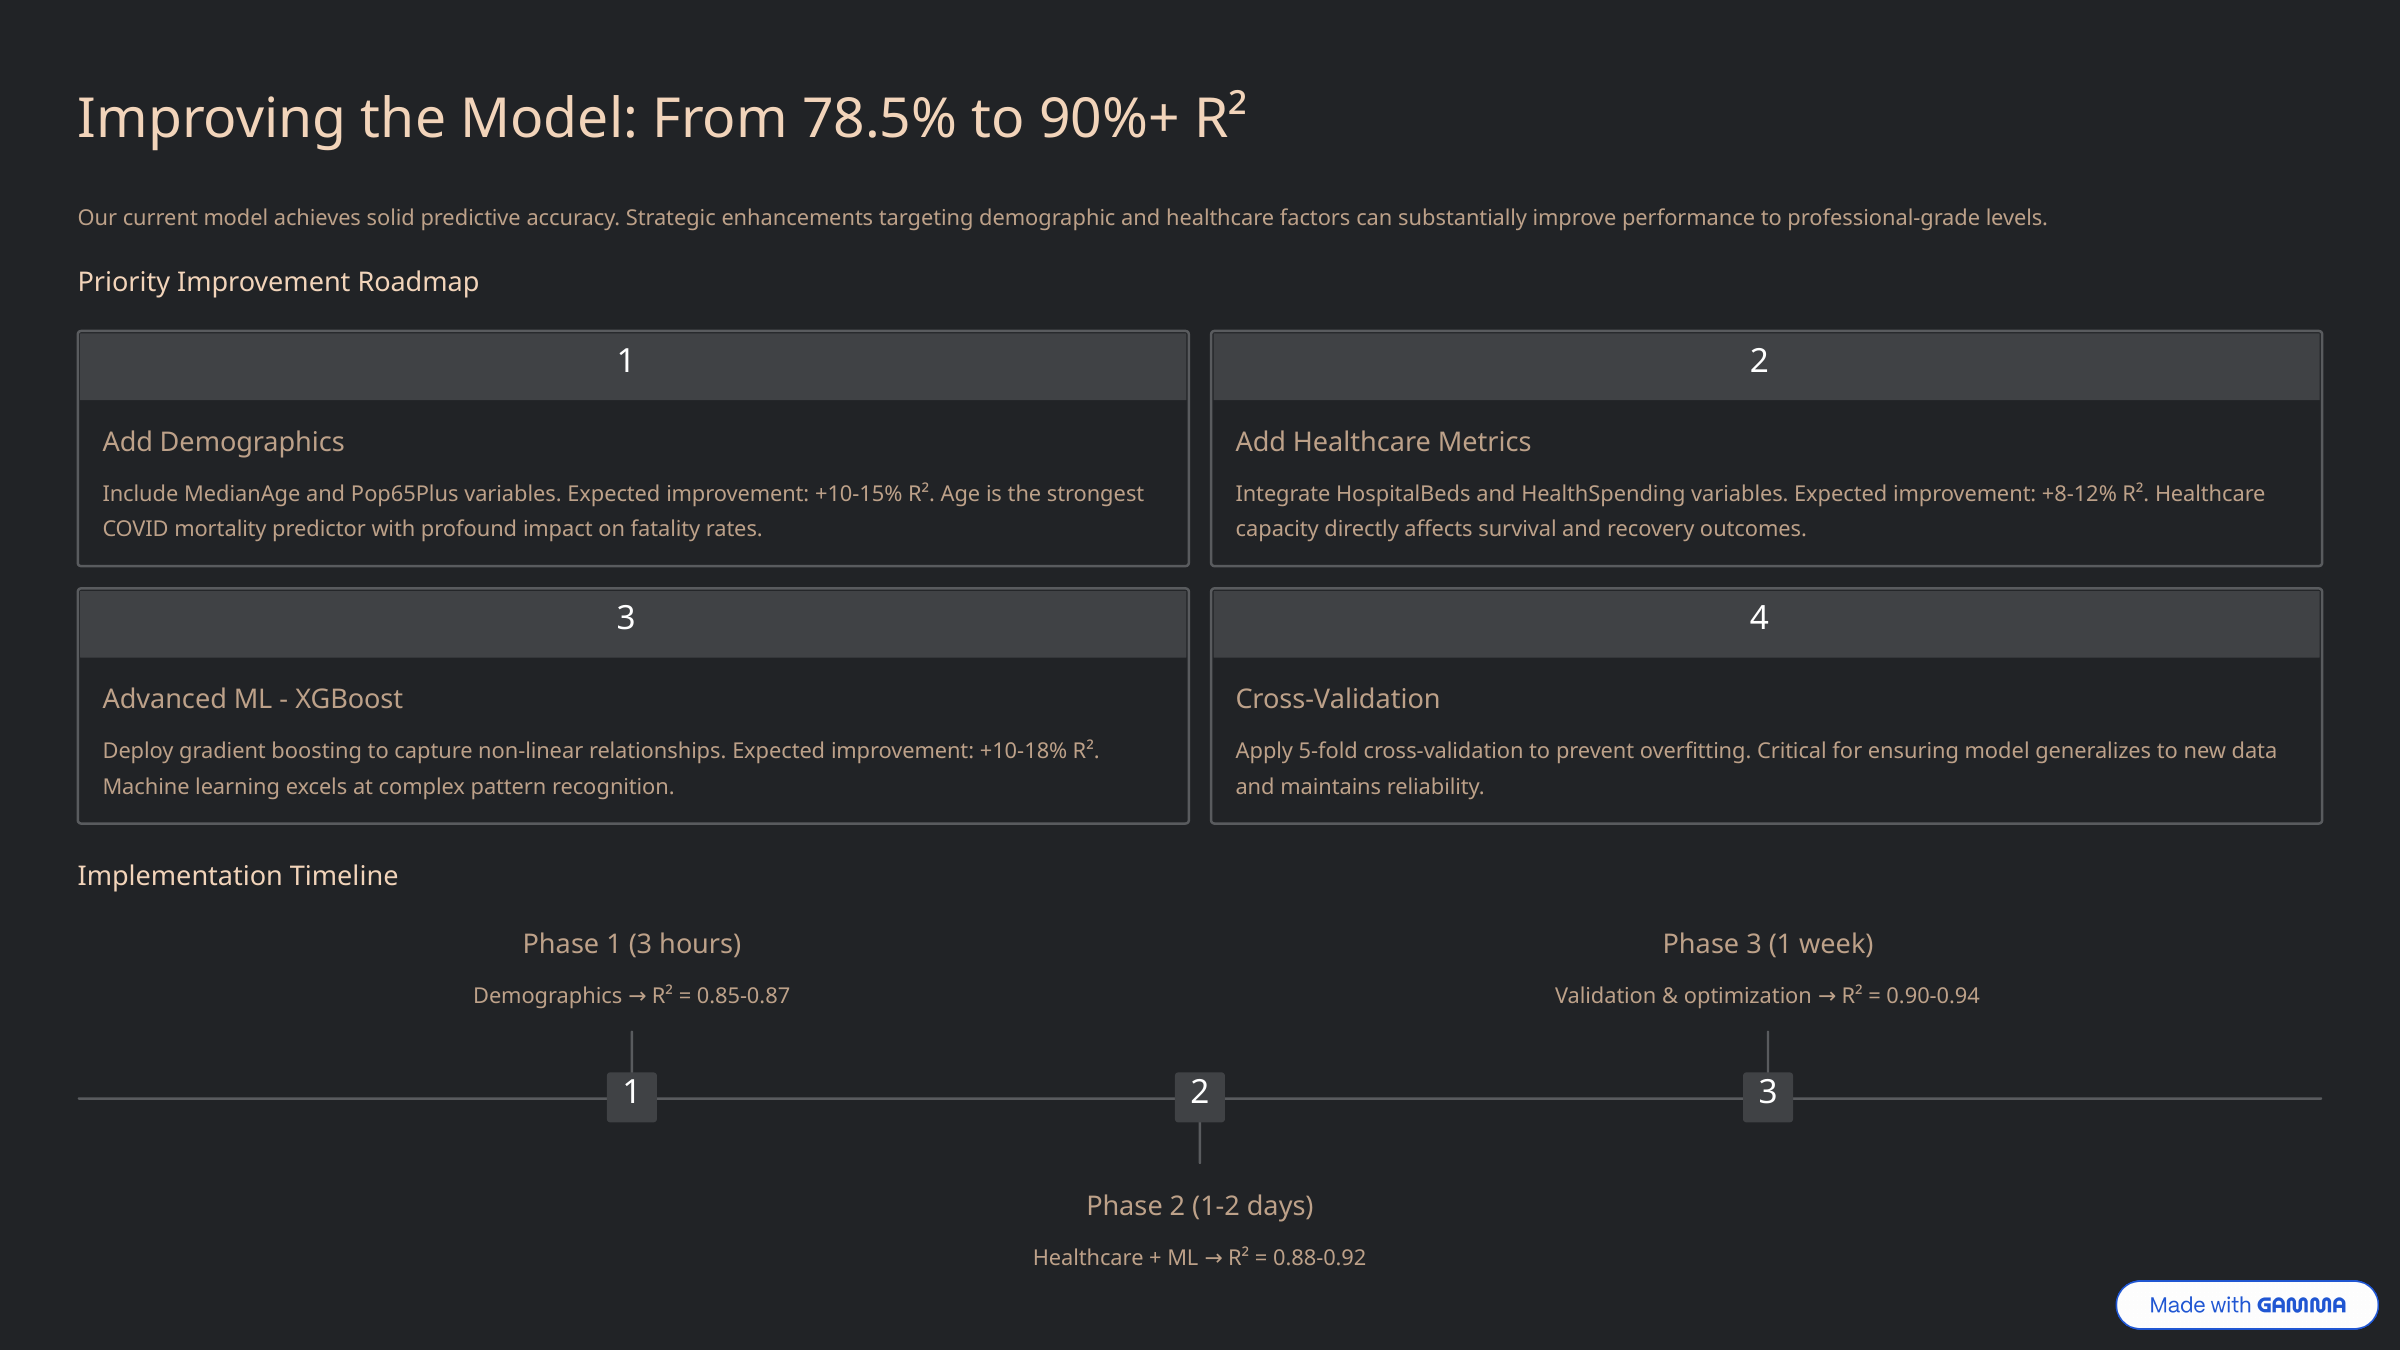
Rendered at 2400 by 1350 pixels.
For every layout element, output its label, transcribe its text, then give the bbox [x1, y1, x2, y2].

text_box [1211, 588, 2323, 824]
text_box Cross-Validation [1235, 679, 1514, 715]
text_box Improving the Model: From 78.5% to 90%+ R² [77, 80, 1285, 150]
text_box Implementation Timeline [77, 856, 418, 892]
text_box 3 [1751, 1076, 1785, 1119]
text_box Apply 5-fold cross-validation to prevent overfitting. Critical for ensuring model generalizes to new data and maintains reliability. [1235, 727, 2298, 799]
text_box 1 [616, 345, 650, 388]
text_box Deploy gradient boosting to capture non-linear relationships. Expected improvement: +10-18% R². Machine learning excels at complex pattern recognition. [102, 727, 1165, 799]
text_box [630, 1030, 634, 1072]
text_box 1 [615, 1076, 649, 1119]
text_box [1213, 590, 2320, 658]
text_box 2 [1183, 1076, 1217, 1119]
text_box [1743, 1072, 1794, 1123]
picture [2106, 1271, 2389, 1339]
text_box Healthcare + ML → R² = 0.88-0.92 [667, 1234, 1732, 1270]
text_box [1211, 330, 2323, 567]
text_box Priority Improvement Roadmap [77, 262, 504, 298]
text_box [1174, 1072, 1225, 1123]
text_box [80, 333, 1187, 401]
text_box [80, 590, 1187, 658]
text_box Add Demographics [102, 422, 381, 457]
text_box 4 [1749, 603, 1784, 645]
text_box Validation & optimization → R² = 0.90-0.94 [1236, 972, 2300, 1009]
text_box 2 [1749, 345, 1784, 388]
text_box Integrate HospitalBeds and HealthSpending variables. Expected improvement: +8-12% R². Healthcare capacity directly affects survival and recovery outcomes. [1235, 470, 2298, 542]
text_box [606, 1072, 657, 1123]
text_box Our current model achieves solid predictive accuracy. Strategic enhancements targeting demographic and healthcare factors can substantially improve performance to professional-grade levels. [77, 193, 2323, 230]
text_box [77, 588, 1189, 824]
text_box Advanced ML - XGBoost [102, 679, 432, 715]
text_box [1766, 1030, 1770, 1072]
text_box [1213, 333, 2320, 401]
text_box Demographics → R² = 0.85-0.87 [99, 972, 1164, 1009]
text_box Include MedianAge and Pop65Plus variables. Expected improvement: +10-15% R². Age is the strongest COVID mortality predictor with profound impact on fatality rates. [102, 470, 1165, 542]
text_box Phase 2 (1-2 days) [1061, 1186, 1339, 1221]
text_box Phase 3 (1 week) [1629, 924, 1907, 960]
text_box [1198, 1123, 1202, 1165]
text_box Add Healthcare Metrics [1235, 422, 1555, 457]
text_box Phase 1 (3 hours) [492, 924, 771, 960]
text_box 3 [616, 603, 650, 645]
text_box [77, 330, 1189, 567]
